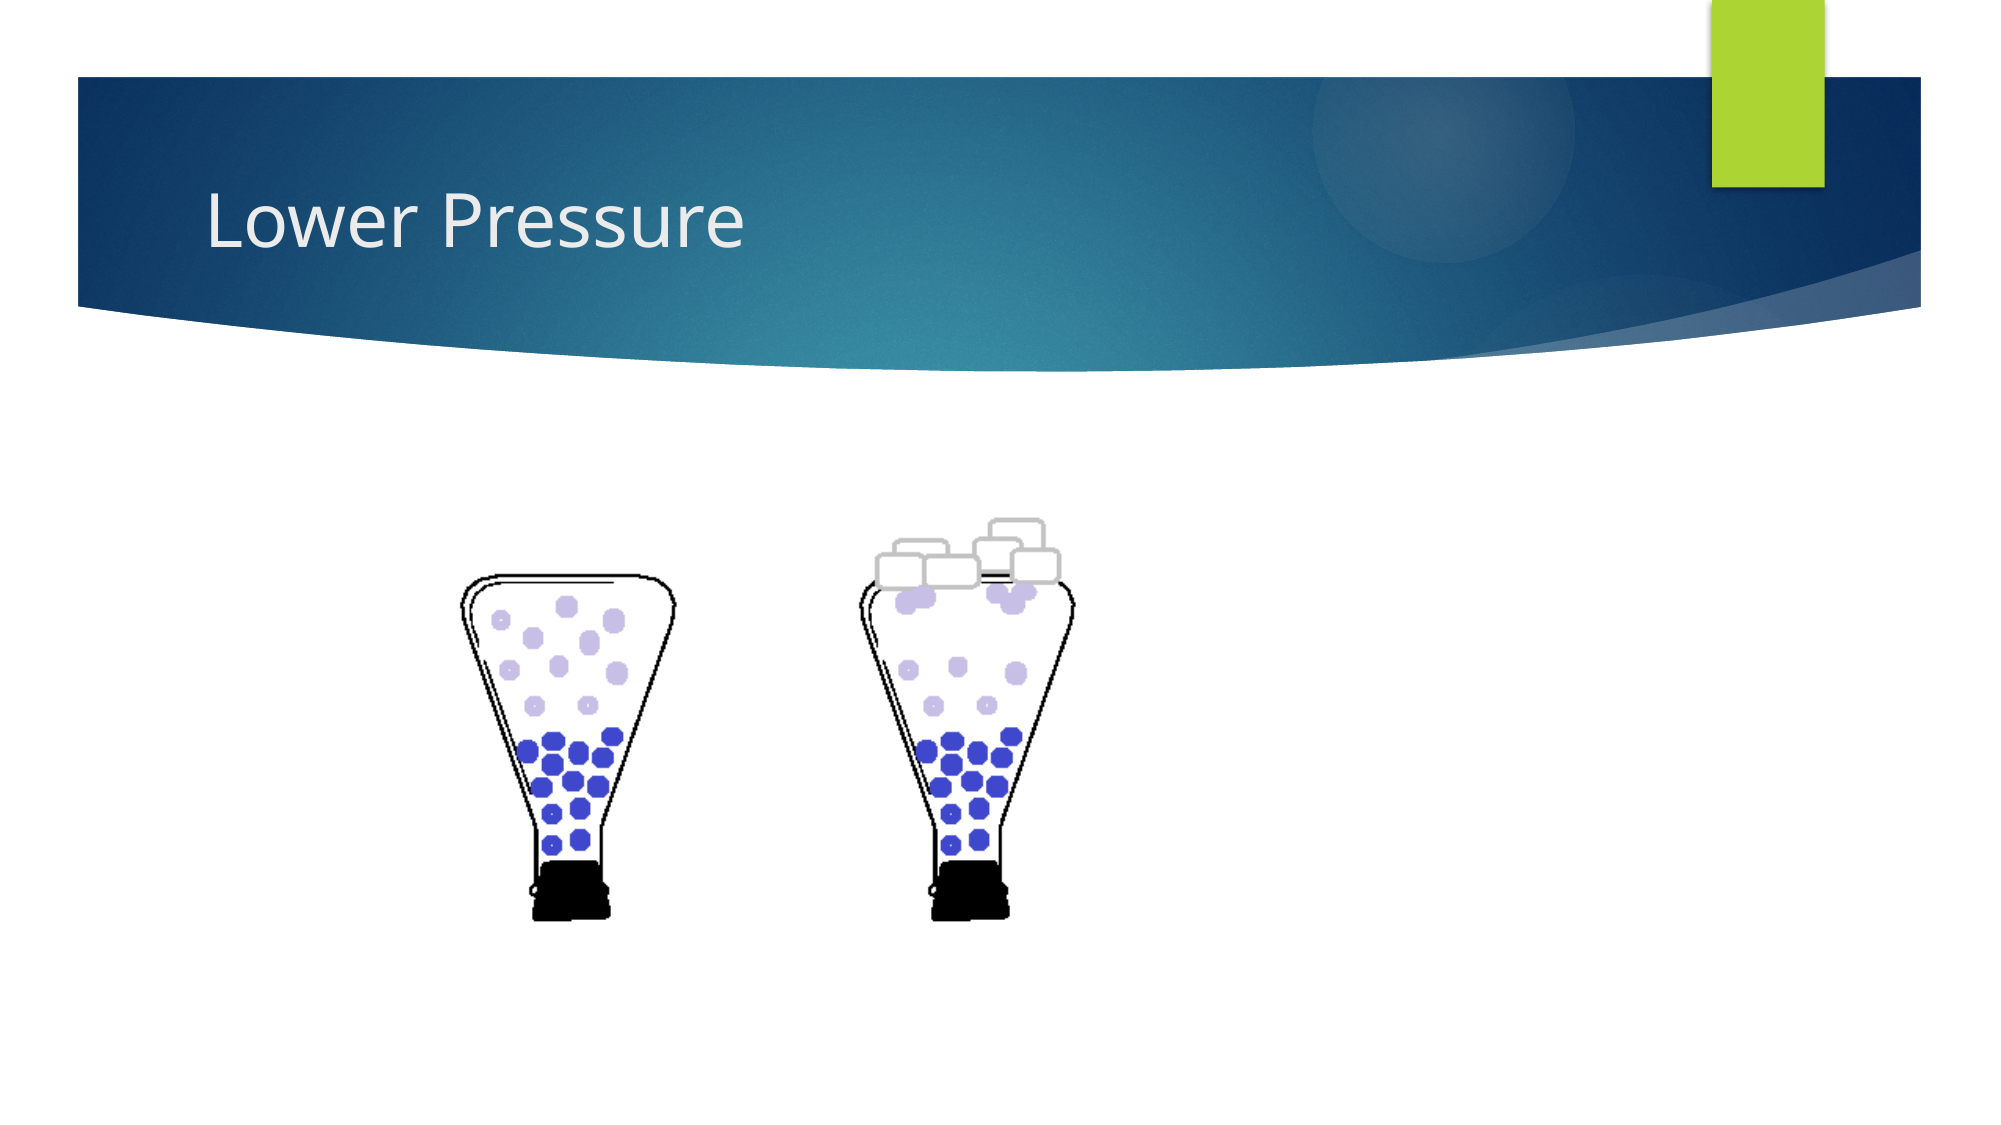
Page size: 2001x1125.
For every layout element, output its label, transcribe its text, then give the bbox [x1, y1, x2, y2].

picture [803, 471, 1148, 1018]
title Lower Pressure [189, 159, 1627, 276]
picture [404, 471, 749, 1018]
